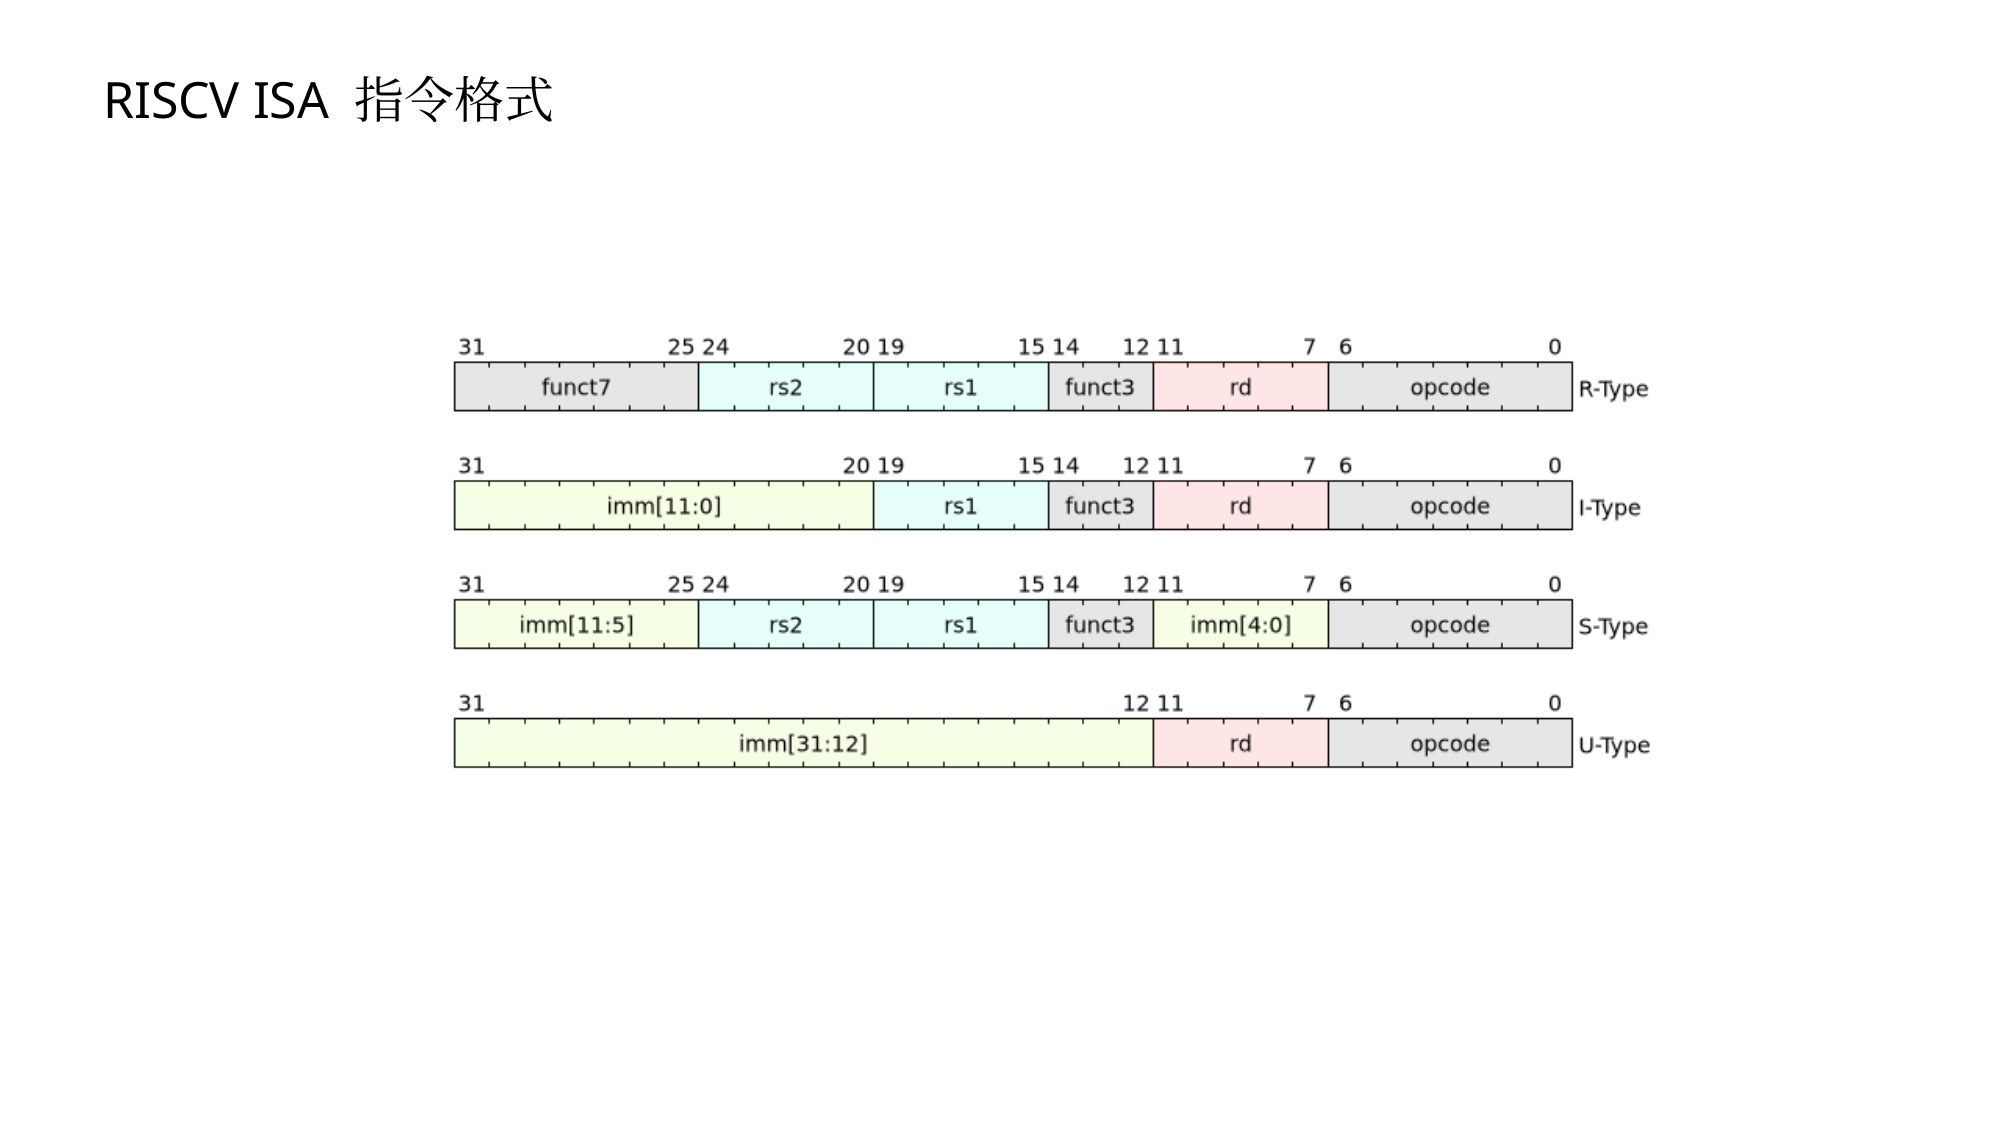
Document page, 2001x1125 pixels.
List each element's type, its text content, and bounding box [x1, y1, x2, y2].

picture [412, 306, 1714, 790]
text_box RISCV ISA 指令格式 [88, 61, 570, 137]
